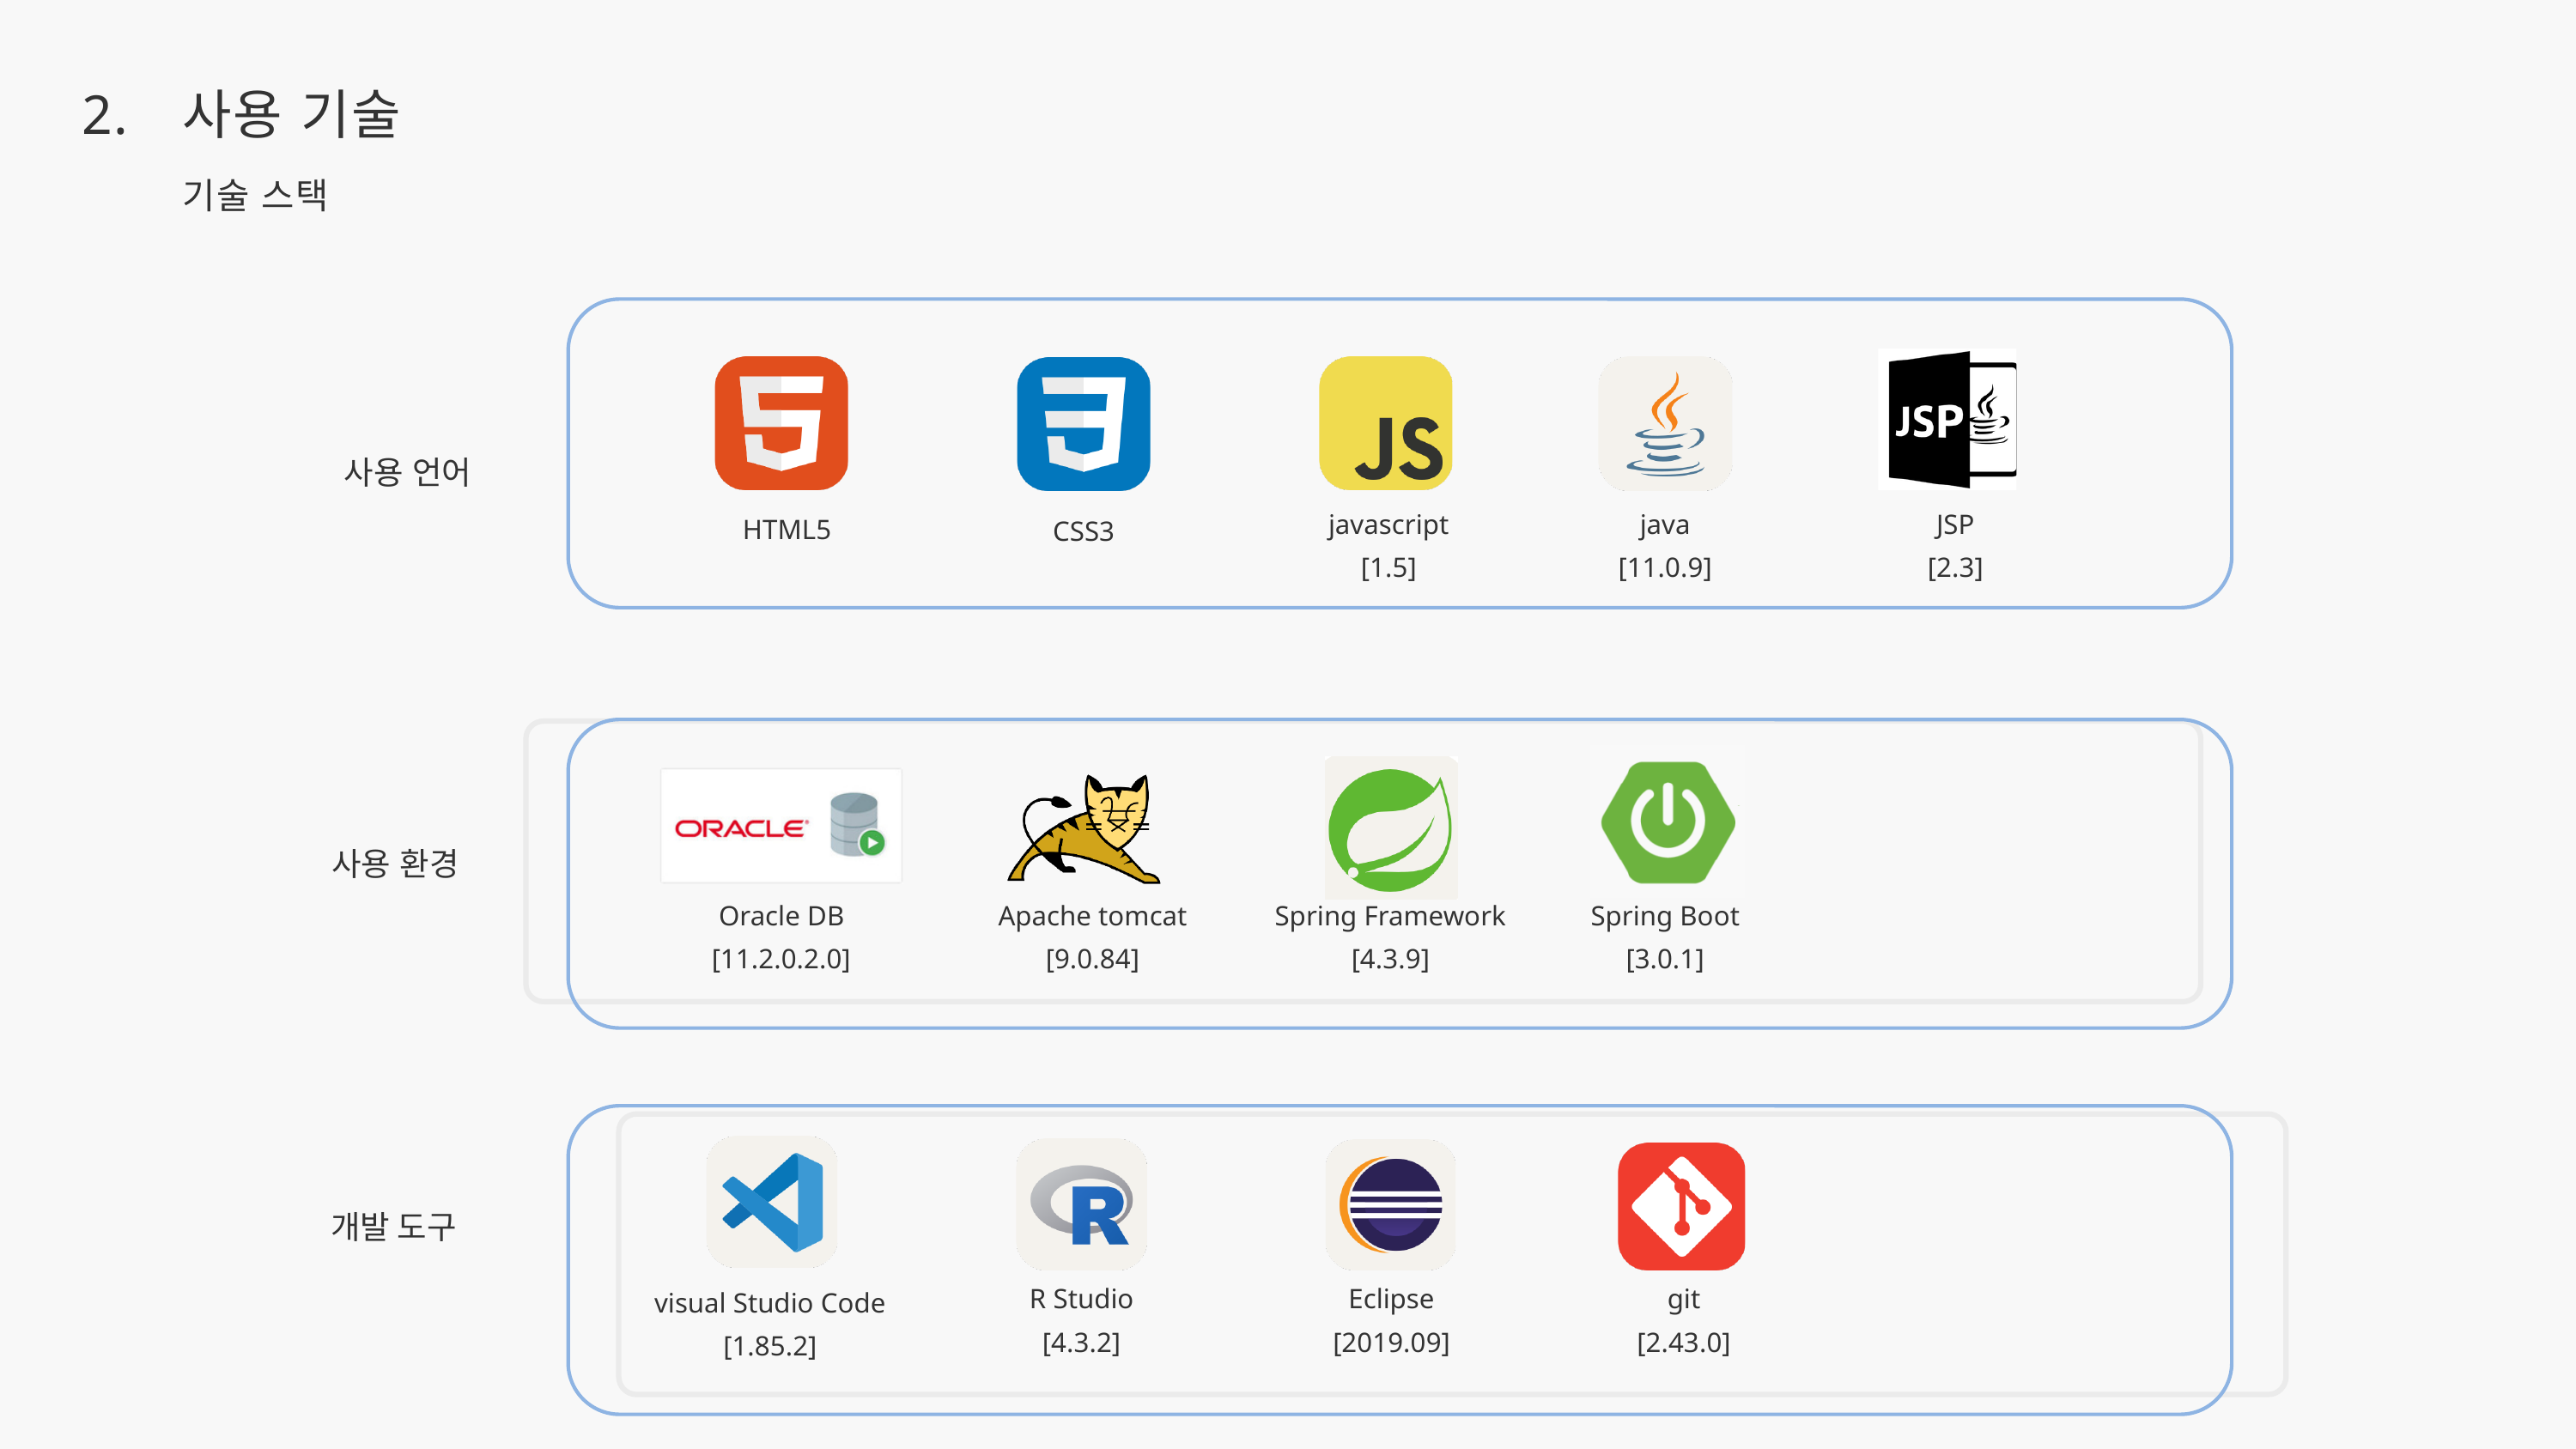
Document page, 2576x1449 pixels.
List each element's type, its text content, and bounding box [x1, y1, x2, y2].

text_box [566, 297, 2234, 609]
text_box 사용 기술 [182, 80, 634, 145]
text_box [579, 724, 2234, 1030]
text_box 개발 도구 [313, 1193, 475, 1246]
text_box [618, 1113, 2287, 1395]
picture [1590, 745, 1746, 899]
picture [1006, 773, 1161, 884]
text_box 사용 언어 [252, 440, 564, 492]
picture [1325, 756, 1459, 900]
text_box [566, 1104, 2215, 1416]
text_box 2. [56, 80, 155, 145]
text_box 사용 환경 [325, 831, 466, 883]
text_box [526, 720, 2202, 1003]
text_box 기술 스택 [182, 173, 732, 217]
